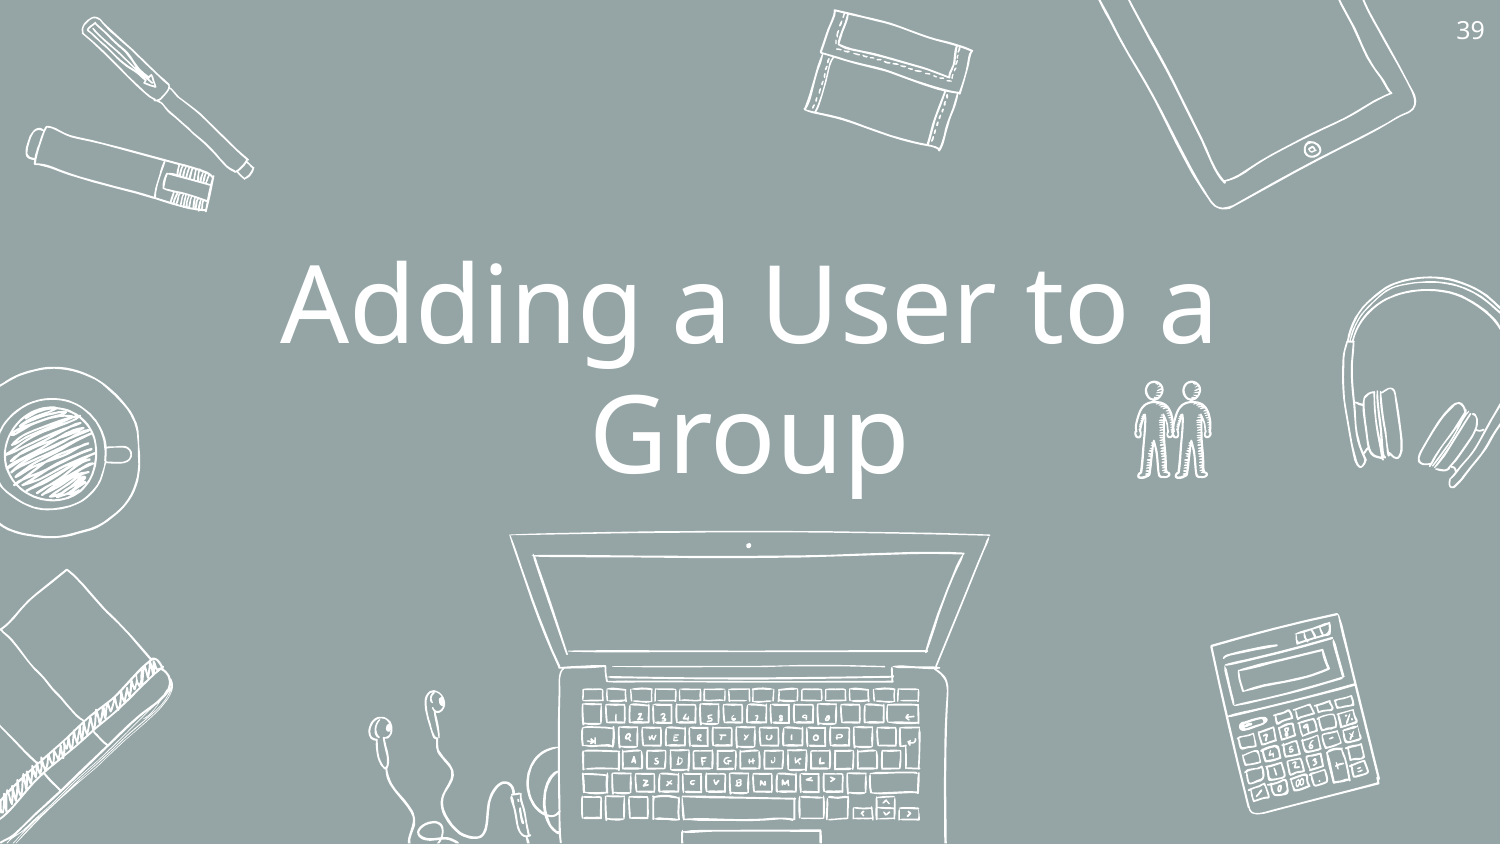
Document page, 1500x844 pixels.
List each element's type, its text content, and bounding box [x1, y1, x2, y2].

text_box [1171, 380, 1212, 479]
slide_number 39 [1435, 0, 1500, 53]
title Adding a User to a Group [255, 231, 1245, 511]
text_box [1134, 380, 1174, 479]
